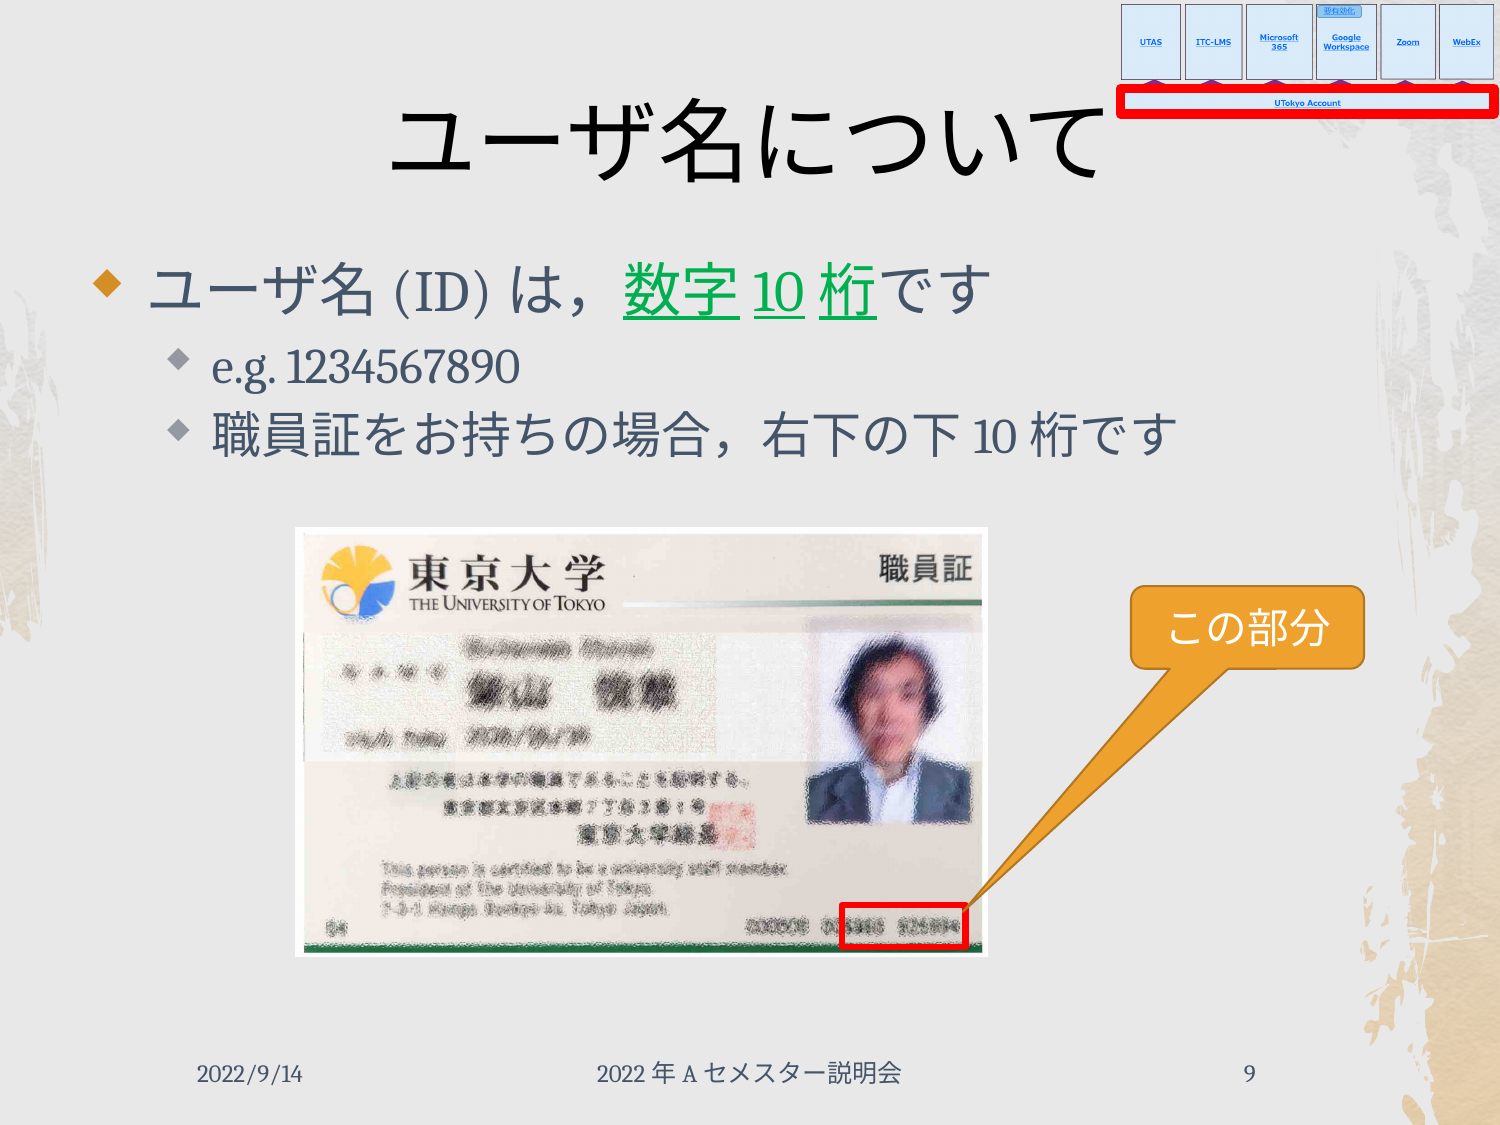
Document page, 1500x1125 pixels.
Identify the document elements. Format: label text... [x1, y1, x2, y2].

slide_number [75, 1042, 425, 1103]
picture [295, 526, 988, 957]
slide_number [286, 518, 998, 961]
footer 2022年Aセメスター説明会 [512, 1042, 988, 1103]
slide_number 9 [1074, 1042, 1425, 1103]
text_box この部分 [999, 585, 1366, 881]
title ユーザ名について [75, 45, 1425, 233]
picture [1120, 4, 1494, 115]
list ユーザ名(ID)は，数字10桁です e.g. 1234567890 職員証をお持ちの場合，右下の下10桁です [75, 246, 1425, 989]
